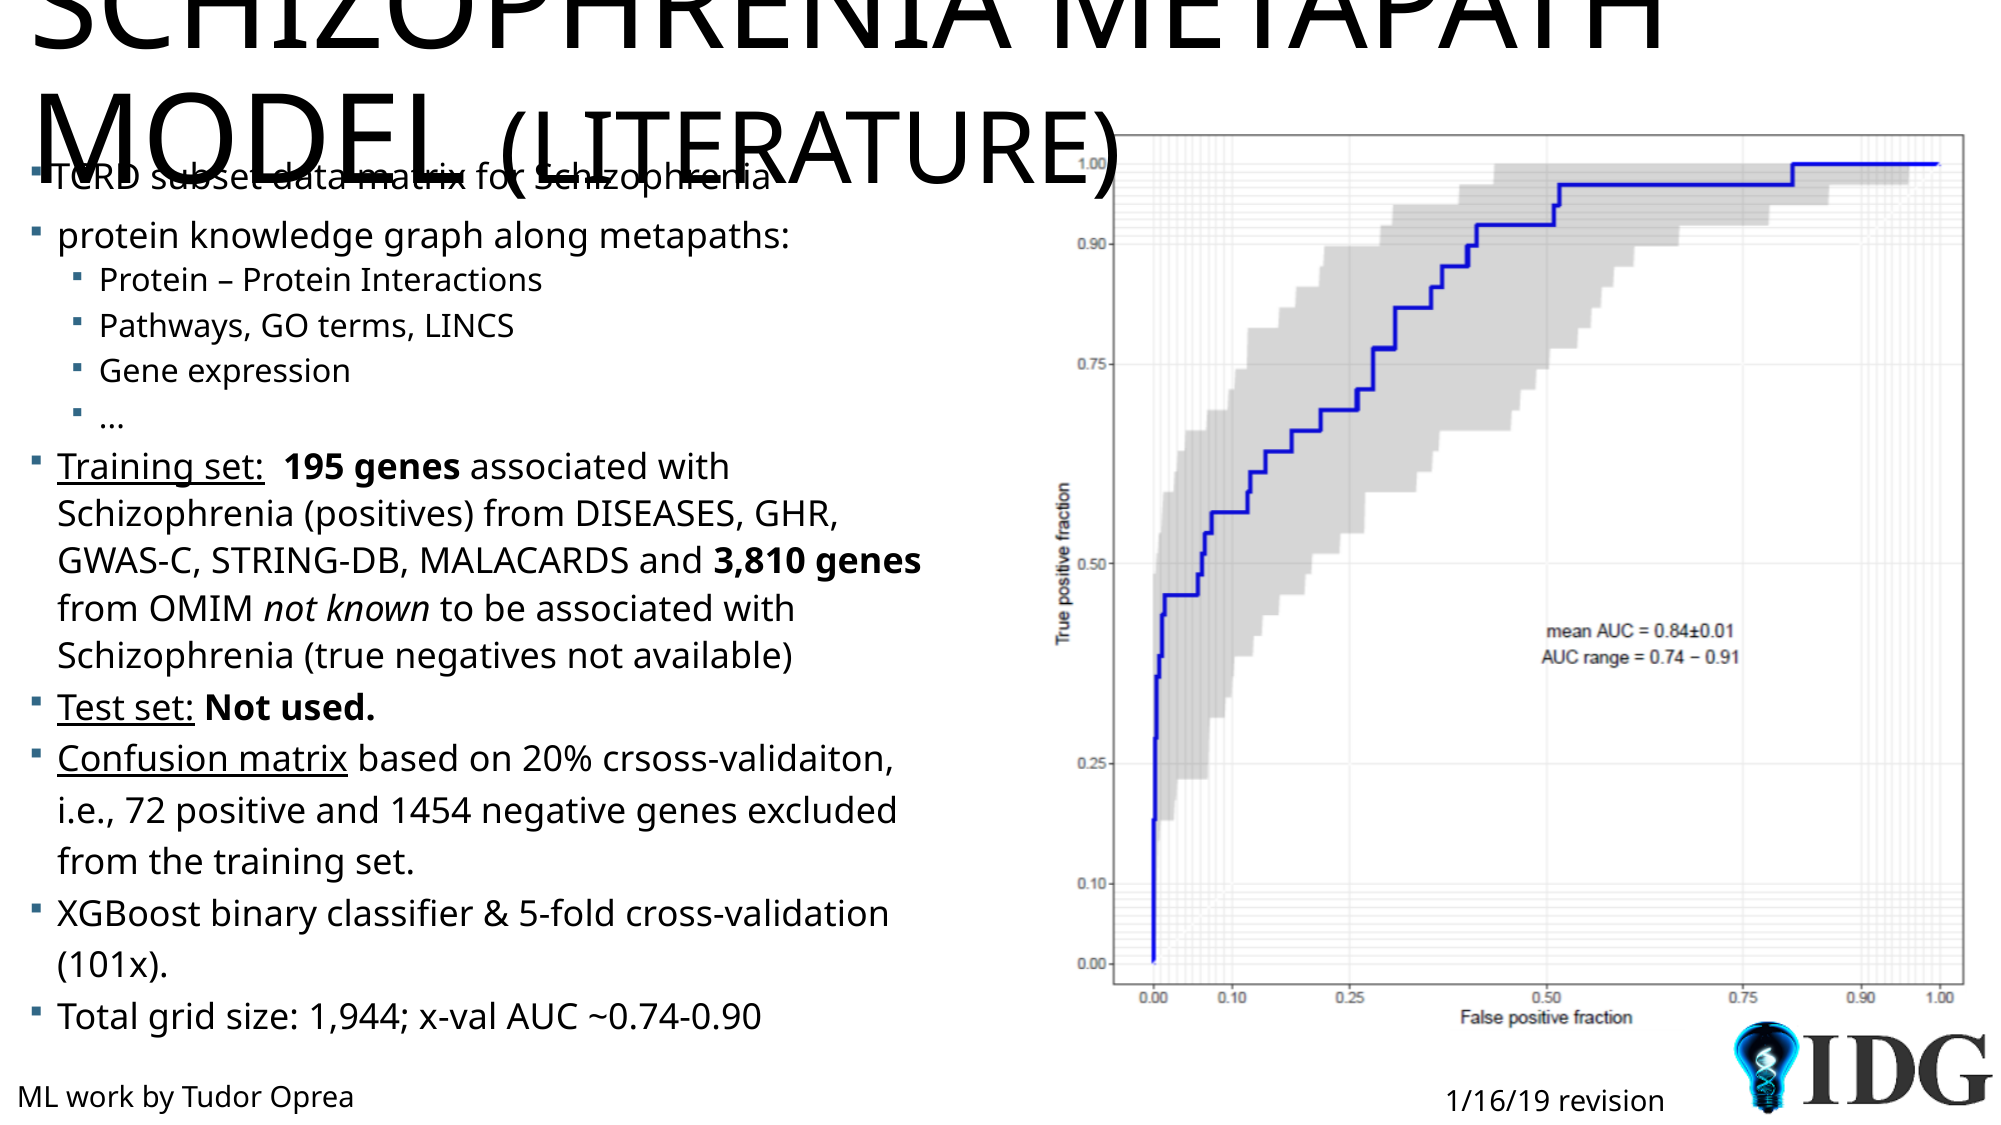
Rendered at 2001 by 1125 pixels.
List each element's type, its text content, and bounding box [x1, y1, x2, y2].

list TCRD subset data matrix for Schizophrenia protein knowledge graph along metapaths: Protein – Protein Interactions Pathways, GO terms, LINCS Gene expression ... Training set: 195 genes associated with Schizophrenia (positives) from DISEASES, GHR, GWAS-C, STRING-DB, MALACARDS and 3,810 genes from OMIM not known to be associated with Schizophrenia (true negatives not available) Test set: Not used. Confusion matrix based on 20% crsoss-validaiton, i.e., 72 positive and 1454 negative genes excluded from the training set. XGBoost binary classifier & 5-fold cross-validation (101x). Total grid size: 1,944; x-val AUC ~0.74-0.90 [14, 137, 974, 1051]
title Schizophrenia metapath Model (literature) [14, 0, 1999, 152]
text_box 1/16/19 revision [1429, 1074, 1681, 1125]
picture [1732, 1018, 1999, 1118]
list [1054, 133, 1967, 1029]
text_box ML work by Tudor Oprea [2, 1070, 370, 1121]
